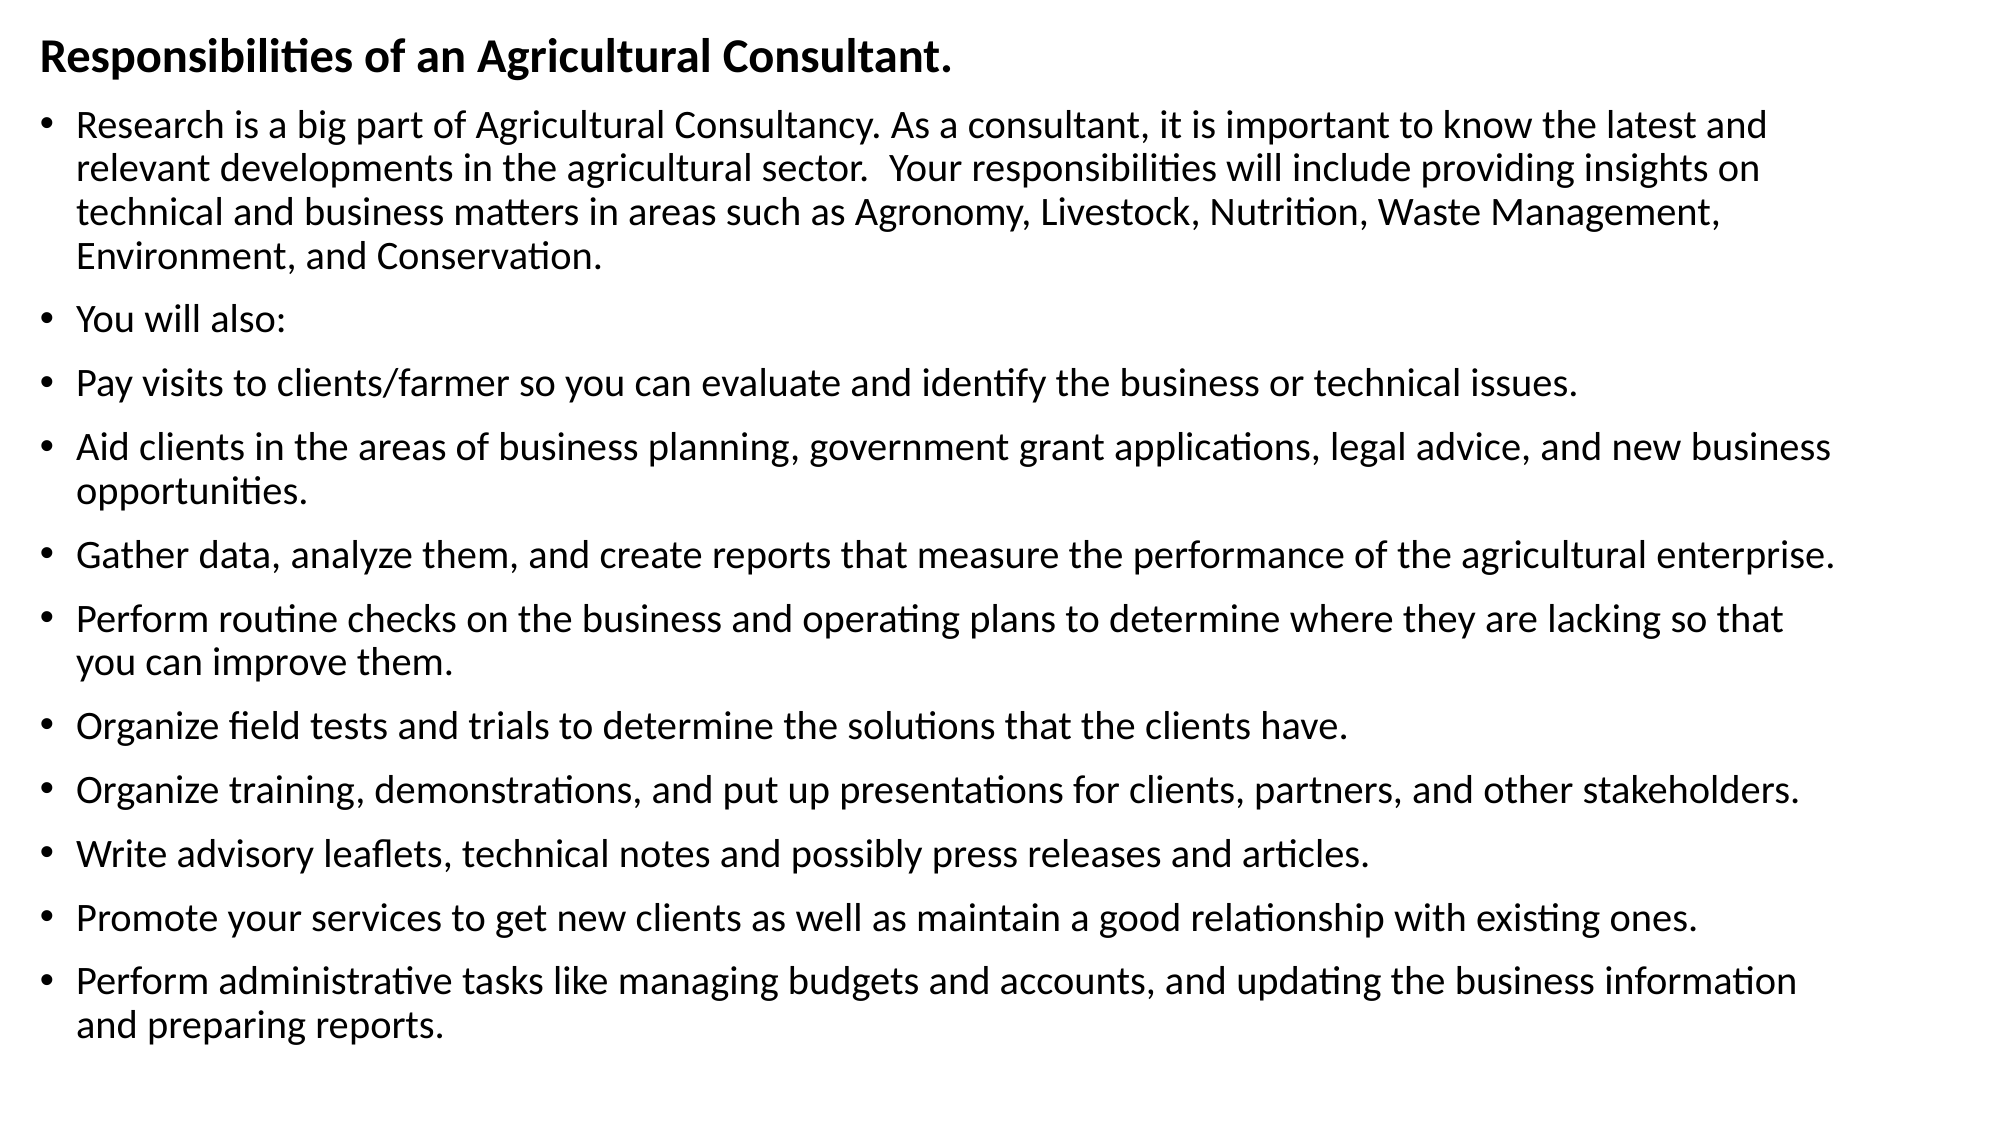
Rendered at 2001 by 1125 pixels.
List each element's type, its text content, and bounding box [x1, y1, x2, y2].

list Responsibilities of an Agricultural Consultant. Research is a big part of Agricultural Consultancy. As a consultant, it is important to know the latest and relevant developments in the agricultural sector. Your responsibilities will include providing insights on technical and business matters in areas such as Agronomy, Livestock, Nutrition, Waste Management, Environment, and Conservation. You will also: Pay visits to clients/farmer so you can evaluate and identify the business or technical issues. Aid clients in the areas of business planning, government grant applications, legal advice, and new business opportunities. Gather data, analyze them, and create reports that measure the performance of the agricultural enterprise. Perform routine checks on the business and operating plans to determine where they are lacking so that you can improve them. Organize field tests and trials to determine the solutions that the clients have. Organize training, demonstrations, and put up presentations for clients, partners, and other stakeholders. Write advisory leaflets, technical notes and possibly press releases and articles. Promote your services to get new clients as well as maintain a good relationship with existing ones. Perform administrative tasks like managing budgets and accounts, and updating the business information and preparing reports. [24, 23, 1863, 1106]
